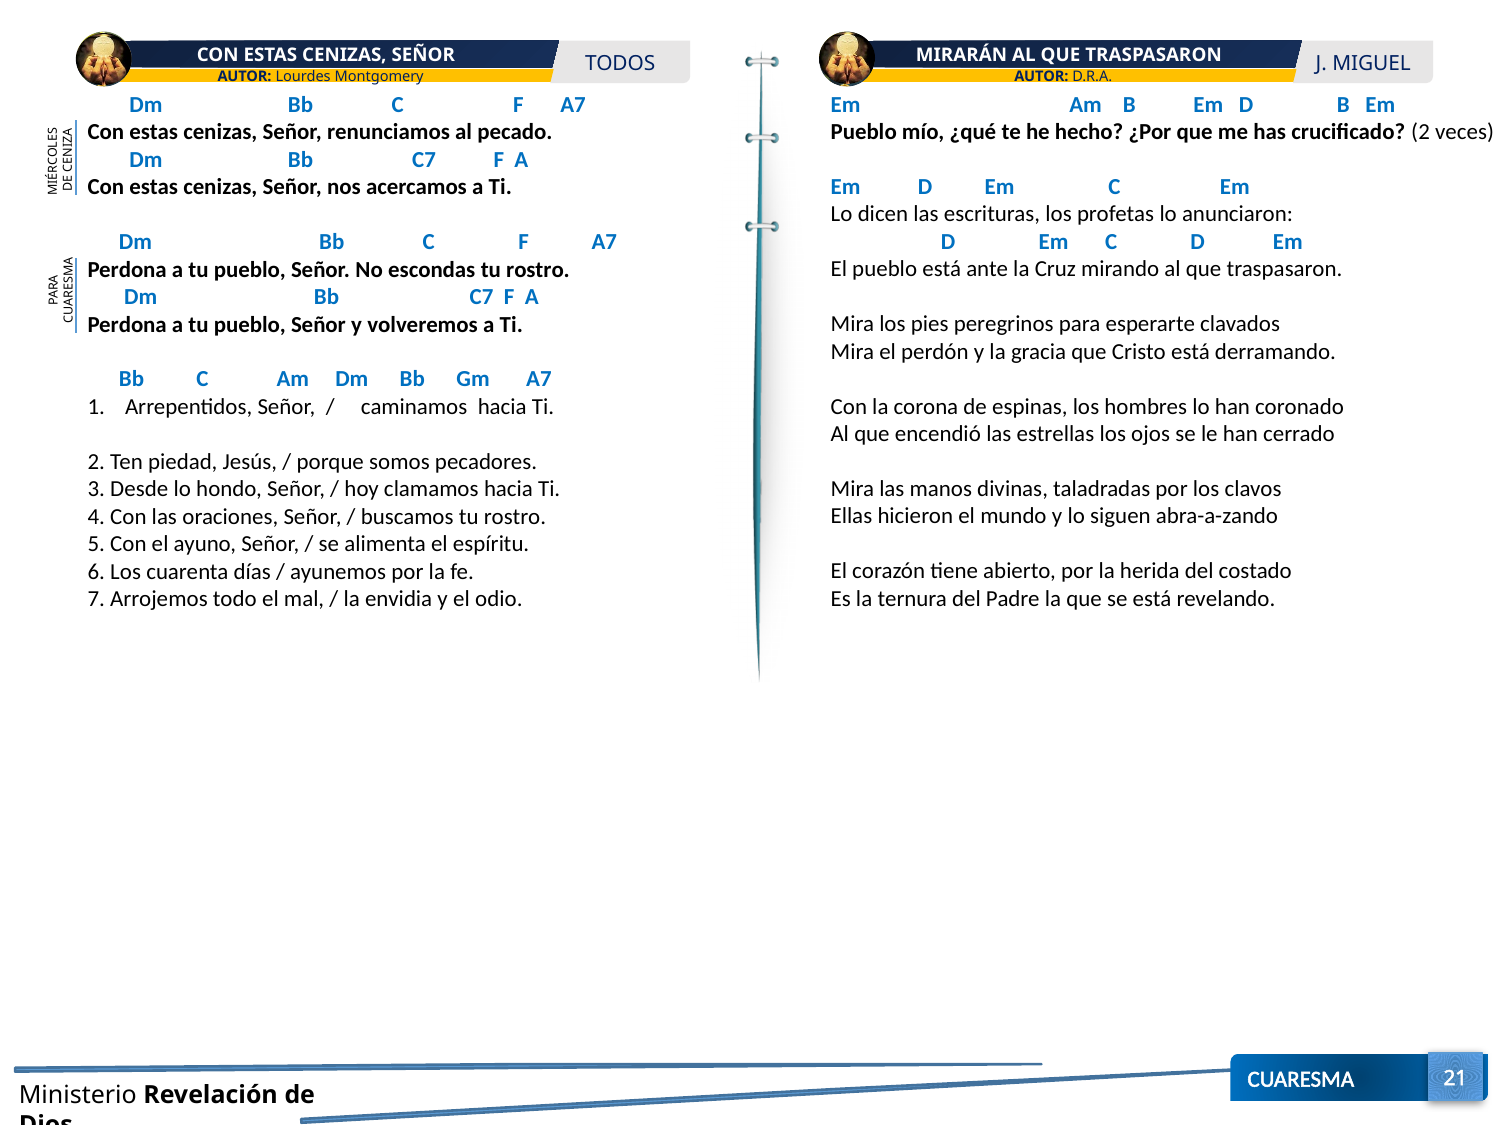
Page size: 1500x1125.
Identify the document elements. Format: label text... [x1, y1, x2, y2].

text_box MIÉRCOLES DE CENIZA [36, 92, 82, 228]
text_box Ministerio Revelación de Dios [3, 1070, 389, 1125]
text_box [13, 1062, 1043, 1071]
slide_number 21 [1428, 1052, 1483, 1101]
text_box CON ESTAS CENIZAS, SEÑOR [139, 39, 561, 69]
picture [438, 41, 1081, 682]
text_box Em Am B Em D B Em Pueblo mío, ¿qué te he hecho? ¿Por que me has crucificado? (2 veces) Em D Em C Em Lo dicen las escrituras, los profetas lo anunciaron: D Em C D Em El pueblo está ante la Cruz mirando al que traspasaron. Mira los pies peregrinos para esperarte clavados Mira el perdón y la gracia que Cristo está derramando. Con la corona de espinas, los hombres lo han coronado Al que encendió las estrellas los ojos se le han cerrado Mira las manos divinas, taladradas por los clavos Ellas hicieron el mundo y lo siguen abra-a-zando El corazón tiene abierto, por la herida del costado Es la ternura del Padre la que se está revelando. [815, 81, 1500, 619]
text_box MIRARÁN AL QUE TRASPASARON [882, 39, 1303, 69]
text_box CUARESMA [1228, 1052, 1424, 1103]
text_box J. MIGUEL [1292, 39, 1435, 85]
picture [818, 31, 876, 87]
text_box AUTOR: Lourdes Montgomery [139, 67, 555, 84]
text_box [389, 1068, 1228, 1120]
text_box TODOS [549, 39, 692, 85]
picture [75, 31, 132, 87]
text_box AUTOR: D.R.A. [882, 68, 1298, 84]
text_box Dm Bb C F A7 Con estas cenizas, Señor, renunciamos al pecado. Dm Bb C7 F A Con estas cenizas, Señor, nos acercamos a Ti. Dm Bb C F A7 Perdona a tu pueblo, Señor. No escondas tu rostro. Dm Bb C7 F A Perdona a tu pueblo, Señor y volveremos a Ti. Bb C Am Dm Bb Gm A7 Arrepentidos, Señor, / caminamos hacia Ti. 2. Ten piedad, Jesús, / porque somos pecadores. 3. Desde lo hondo, Señor, / hoy clamamos hacia Ti. 4. Con las oraciones, Señor, / buscamos tu rostro. 5. Con el ayuno, Señor, / se alimenta el espíritu. 6. Los cuarenta días / ayunemos por la fe. 7. Arrojemos todo el mal, / la envidia y el odio. [72, 82, 714, 619]
text_box PARA CUARESMA [37, 222, 83, 358]
